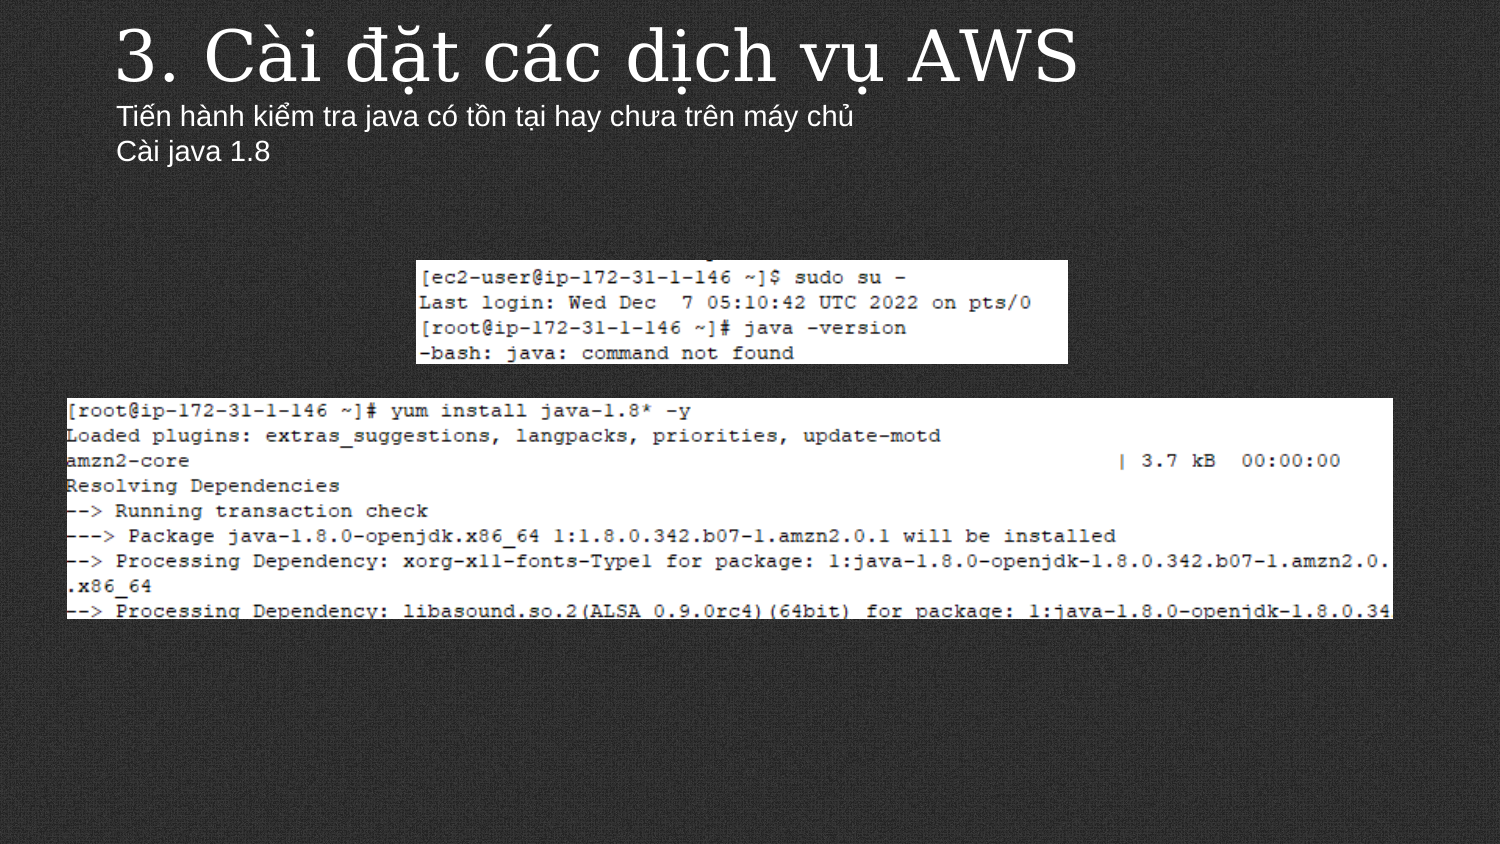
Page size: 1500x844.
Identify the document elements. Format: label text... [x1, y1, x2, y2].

title 3. Cài đặt các dịch vụ AWS [98, 0, 1362, 89]
picture [0, 0, 1500, 844]
text_box Tiến hành kiểm tra java có tồn tại hay chưa trên máy chủ Cài java 1.8 [76, 89, 1409, 175]
